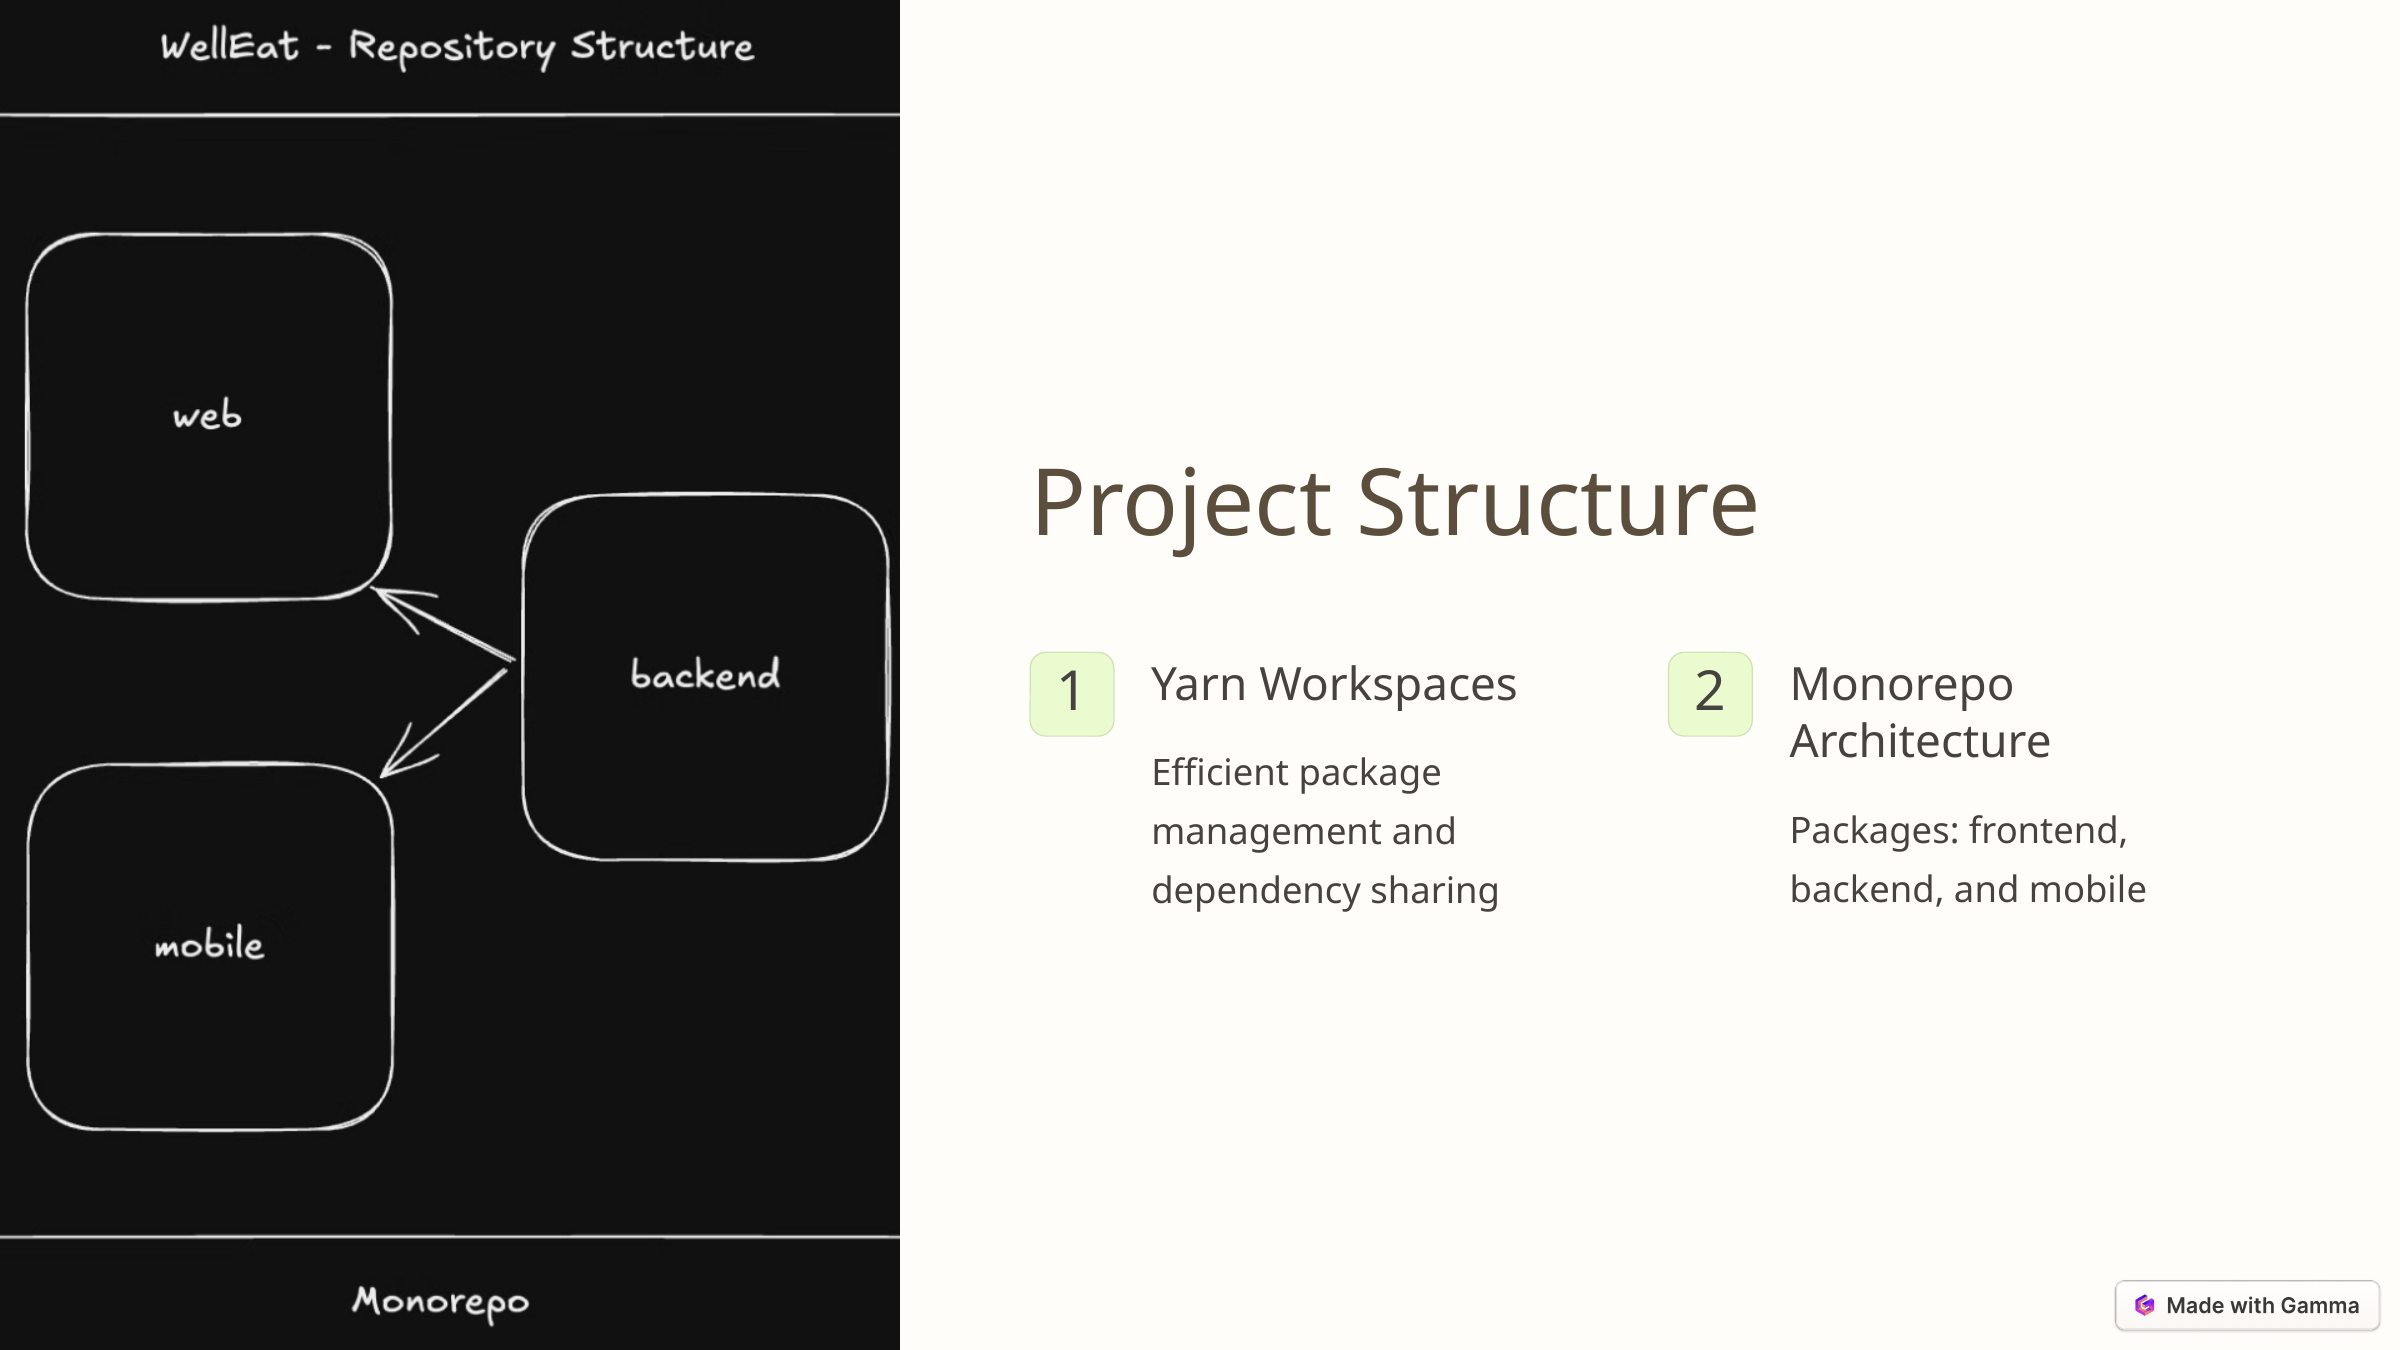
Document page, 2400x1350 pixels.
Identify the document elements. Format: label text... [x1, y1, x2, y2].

text_box [1030, 652, 1114, 737]
text_box Packages: frontend, backend, and mobile [1789, 790, 2270, 910]
picture [2106, 1271, 2389, 1339]
text_box 2 [1693, 666, 1728, 723]
text_box Yarn Workspaces [1151, 652, 1617, 711]
text_box Efficient package management and dependency sharing [1151, 732, 1632, 912]
text_box Monorepo Architecture [1789, 652, 2270, 769]
picture [0, 0, 900, 1350]
text_box [1668, 652, 1753, 737]
text_box Project Structure [1030, 438, 1961, 555]
text_box 1 [1059, 666, 1085, 723]
